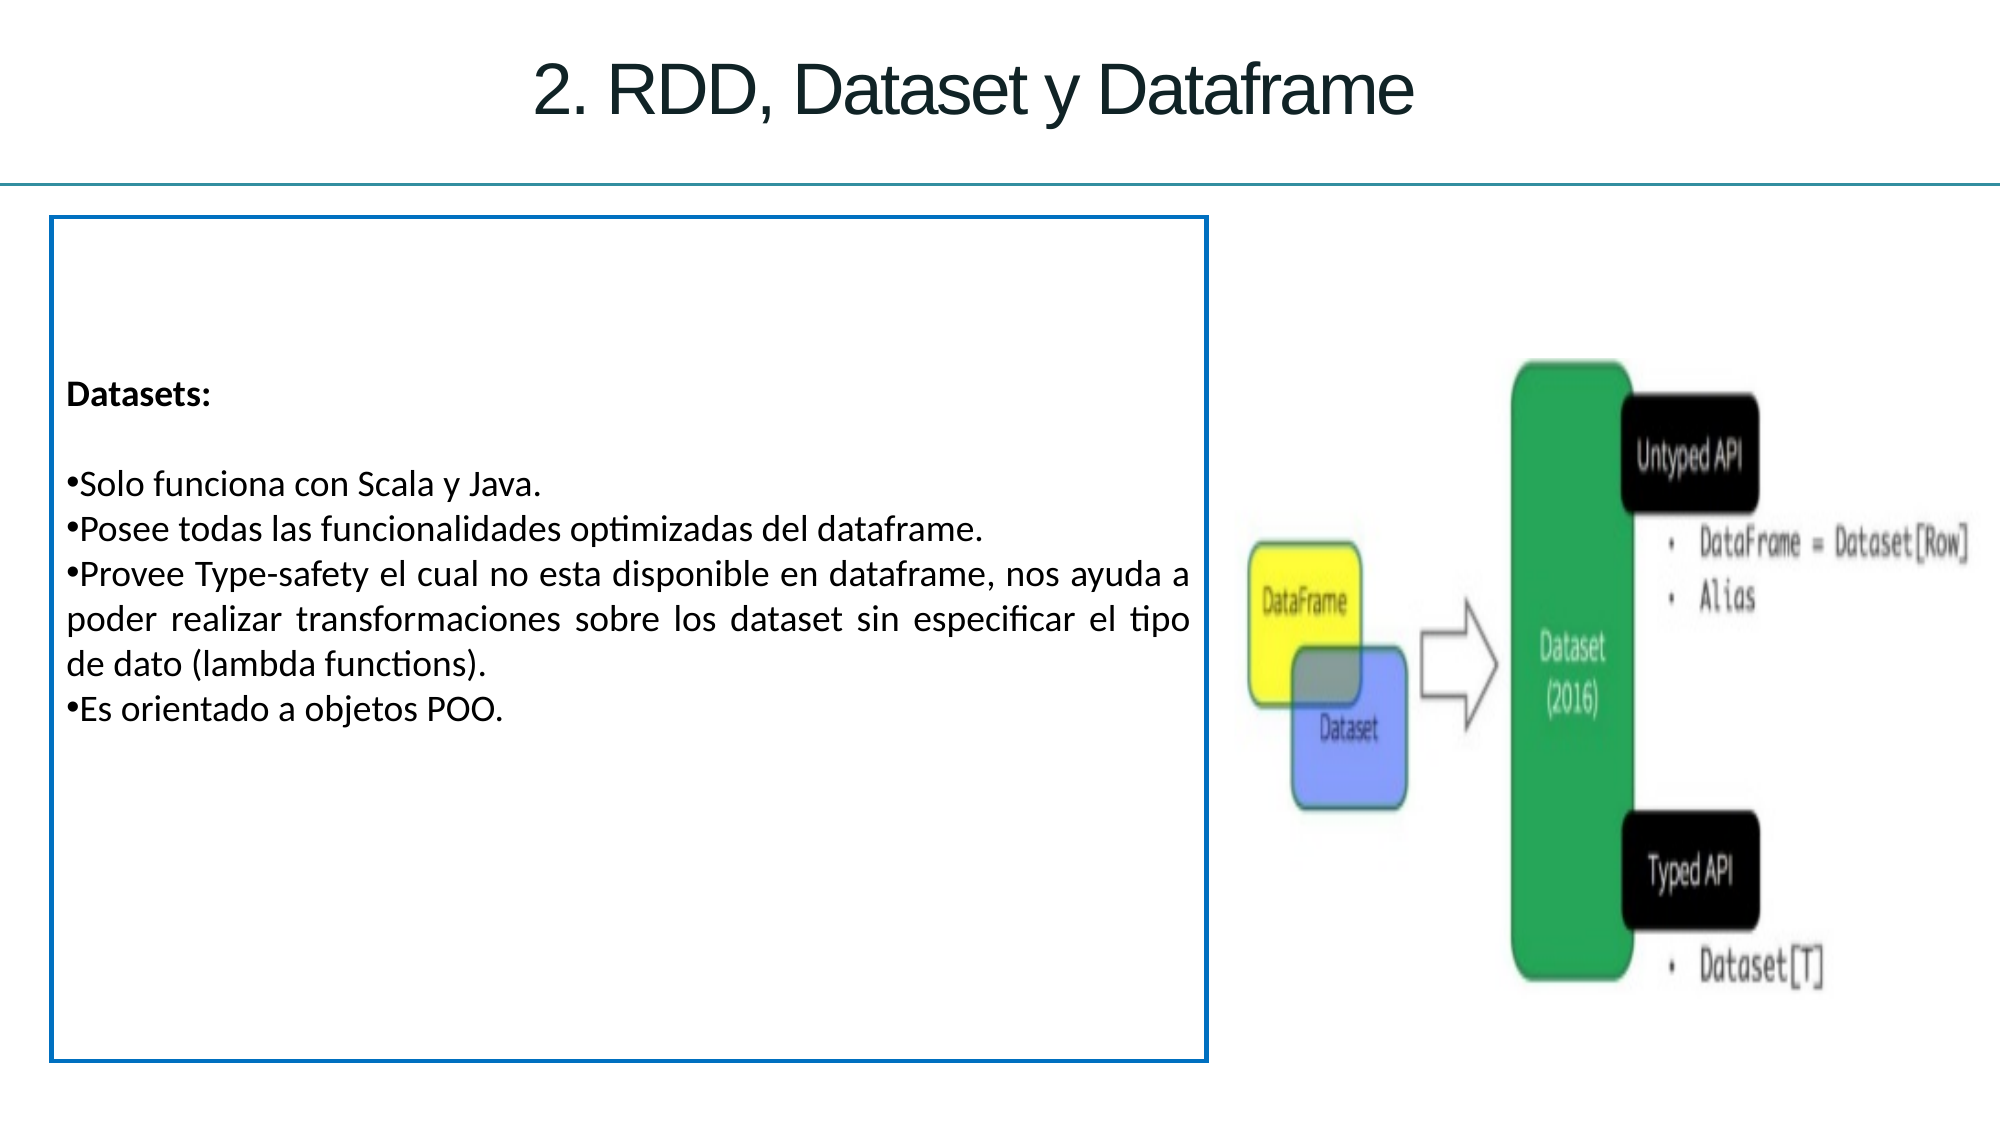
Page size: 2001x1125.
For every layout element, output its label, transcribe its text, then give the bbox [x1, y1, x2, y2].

title 2. RDD, Dataset y Dataframe [90, 0, 1858, 183]
text_box Datasets: Solo funciona con Scala y Java. Posee todas las funcionalidades optimizadas del dataframe. Provee Type-safety el cual no esta disponible en dataframe, nos ayuda a poder realizar transformaciones sobre los dataset sin especificar el tipo de dato (lambda functions). Es orientado a objetos POO. [51, 217, 1207, 1062]
picture [1234, 358, 1984, 1001]
